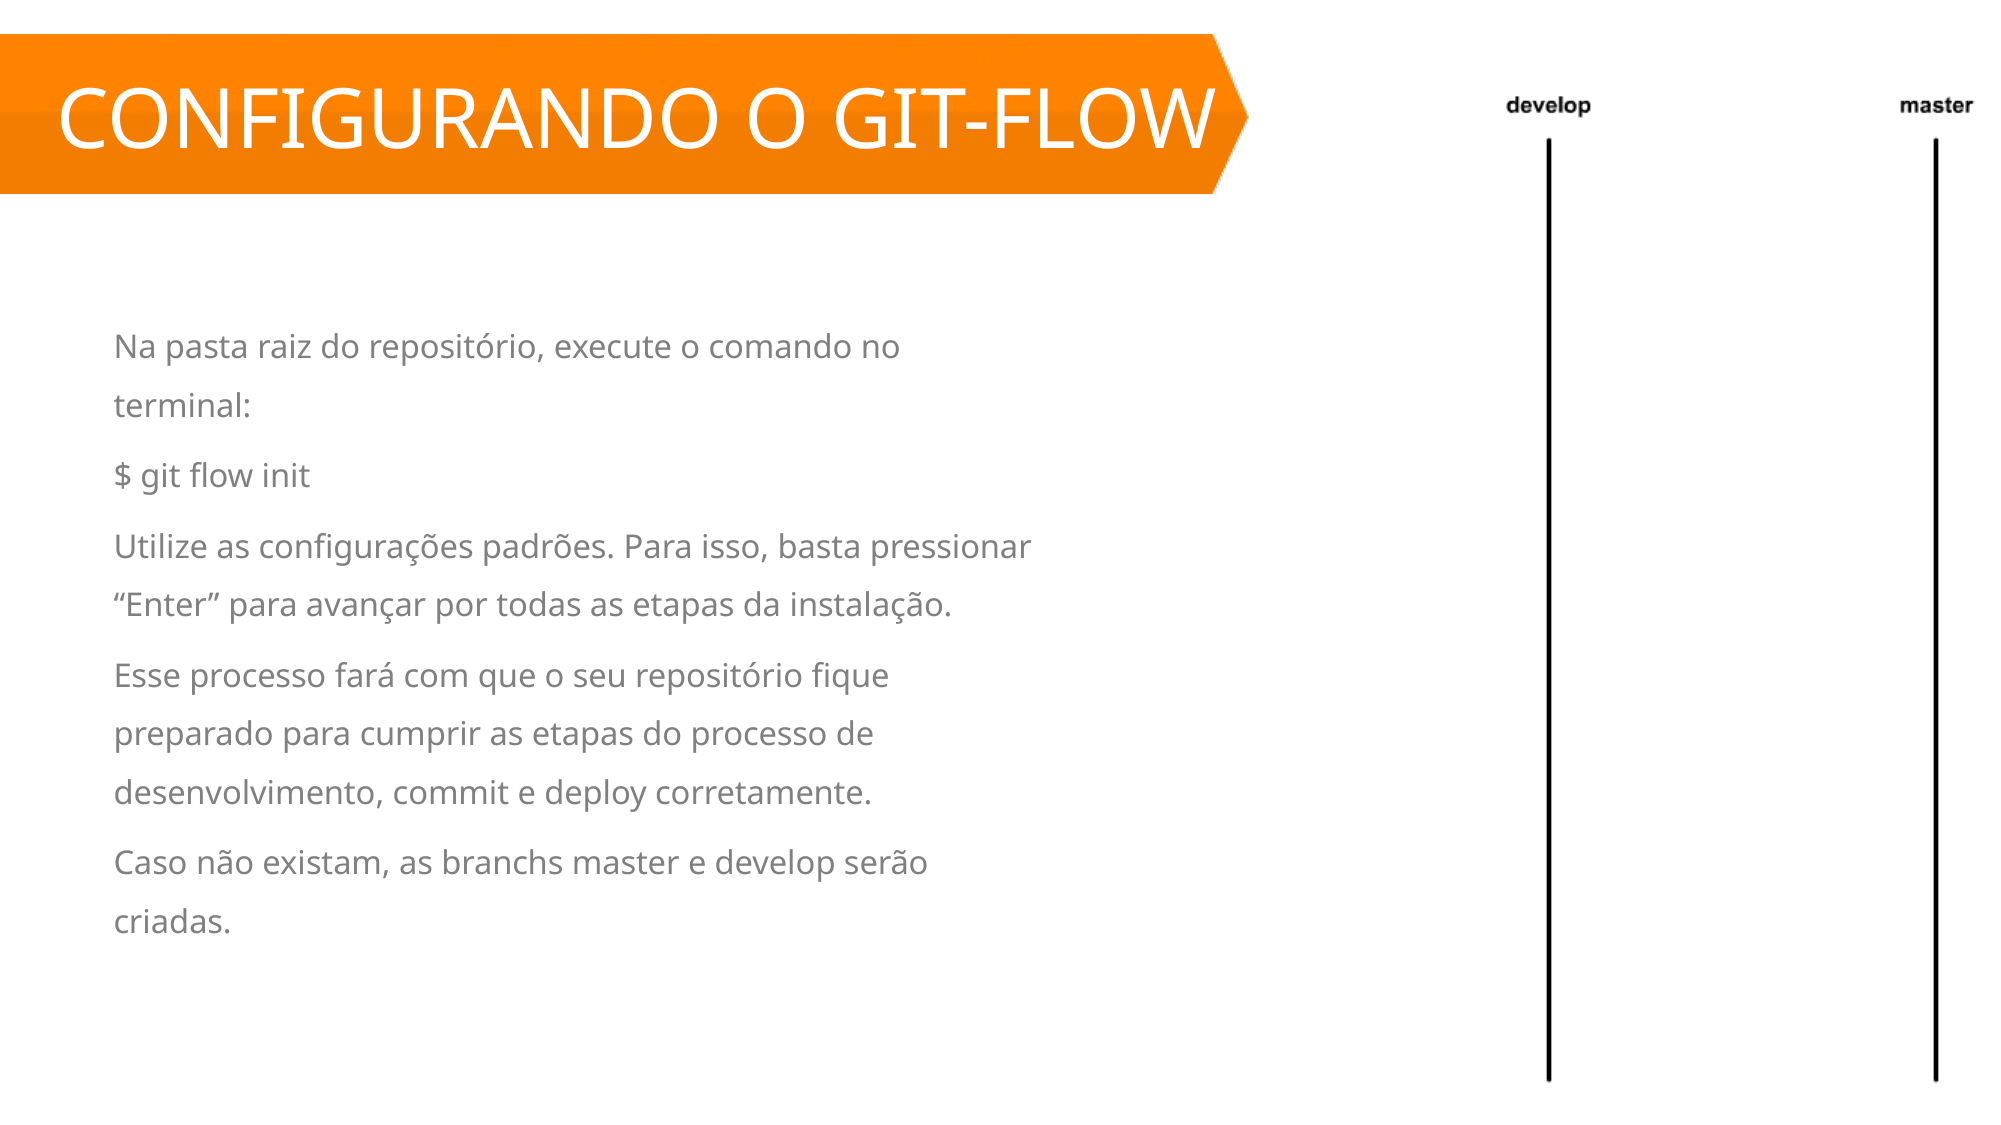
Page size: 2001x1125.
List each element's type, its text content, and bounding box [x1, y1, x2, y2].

picture [0, 0, 2000, 1125]
text_box Na pasta raiz do repositório, execute o comando no terminal: $ git flow init Utilize as configurações padrões. Para isso, basta pressionar “Enter” para avançar por todas as etapas da instalação. Esse processo fará com que o seu repositório fique preparado para cumprir as etapas do processo de desenvolvimento, commit e deploy corretamente. Caso não existam, as branchs master e develop serão criadas. [98, 299, 1062, 1014]
